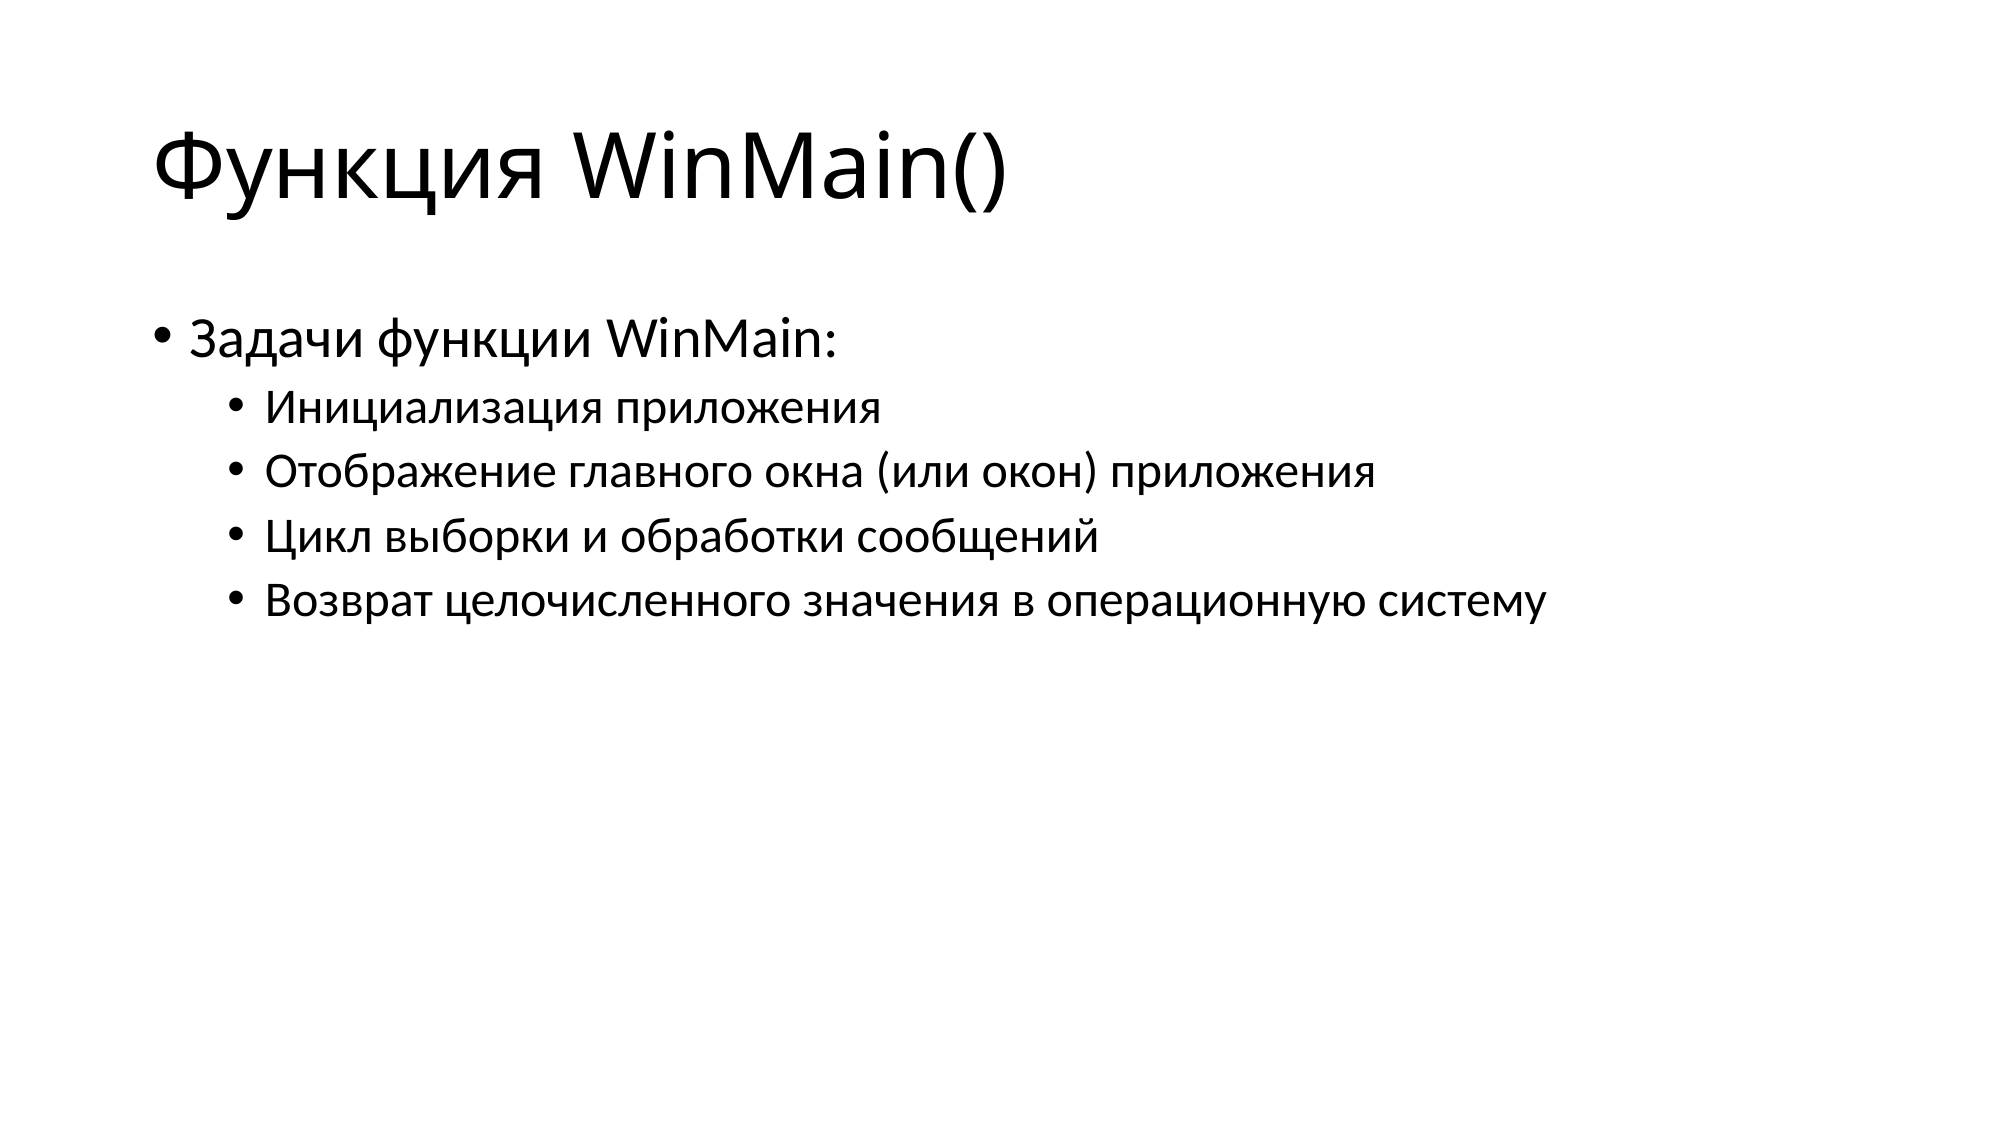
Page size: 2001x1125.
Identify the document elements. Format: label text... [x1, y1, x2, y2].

list Задачи функции WinMain: Инициализация приложения Отображение главного окна (или окон) приложения Цикл выборки и обработки сообщений Возврат целочисленного значения в операционную систему [137, 299, 1863, 1014]
title Функция WinMain() [137, 59, 1863, 278]
